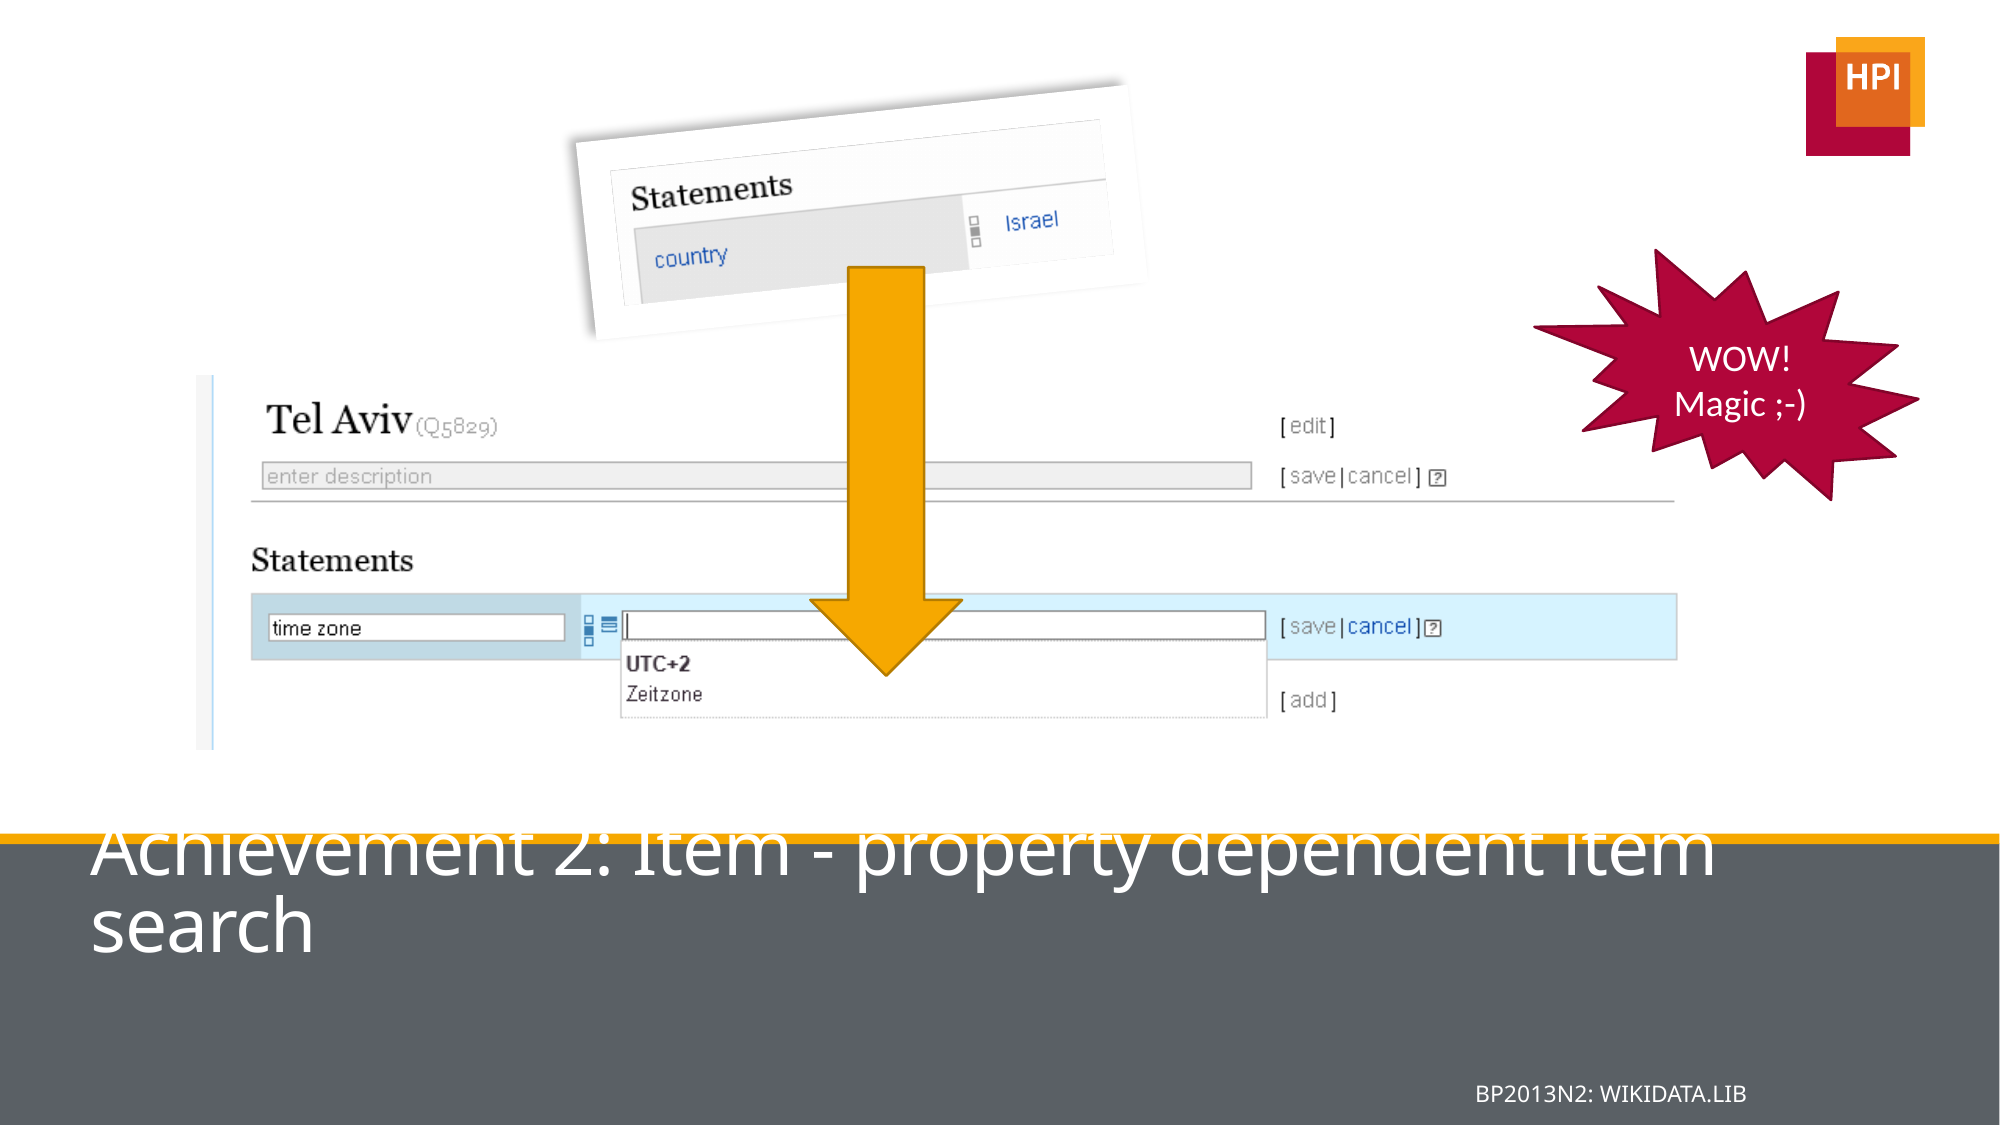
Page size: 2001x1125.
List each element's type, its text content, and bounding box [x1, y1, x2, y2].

picture [1806, 37, 1925, 156]
text_box [846, 290, 926, 372]
footer BP2013N2: WIKIDATA.LIB [238, 1065, 1763, 1125]
text_box WOW! Magic ;-) [1533, 248, 1920, 502]
picture [195, 374, 1767, 751]
title Achievement 2: Item - property dependent item search [75, 843, 1926, 975]
picture [611, 120, 1113, 305]
